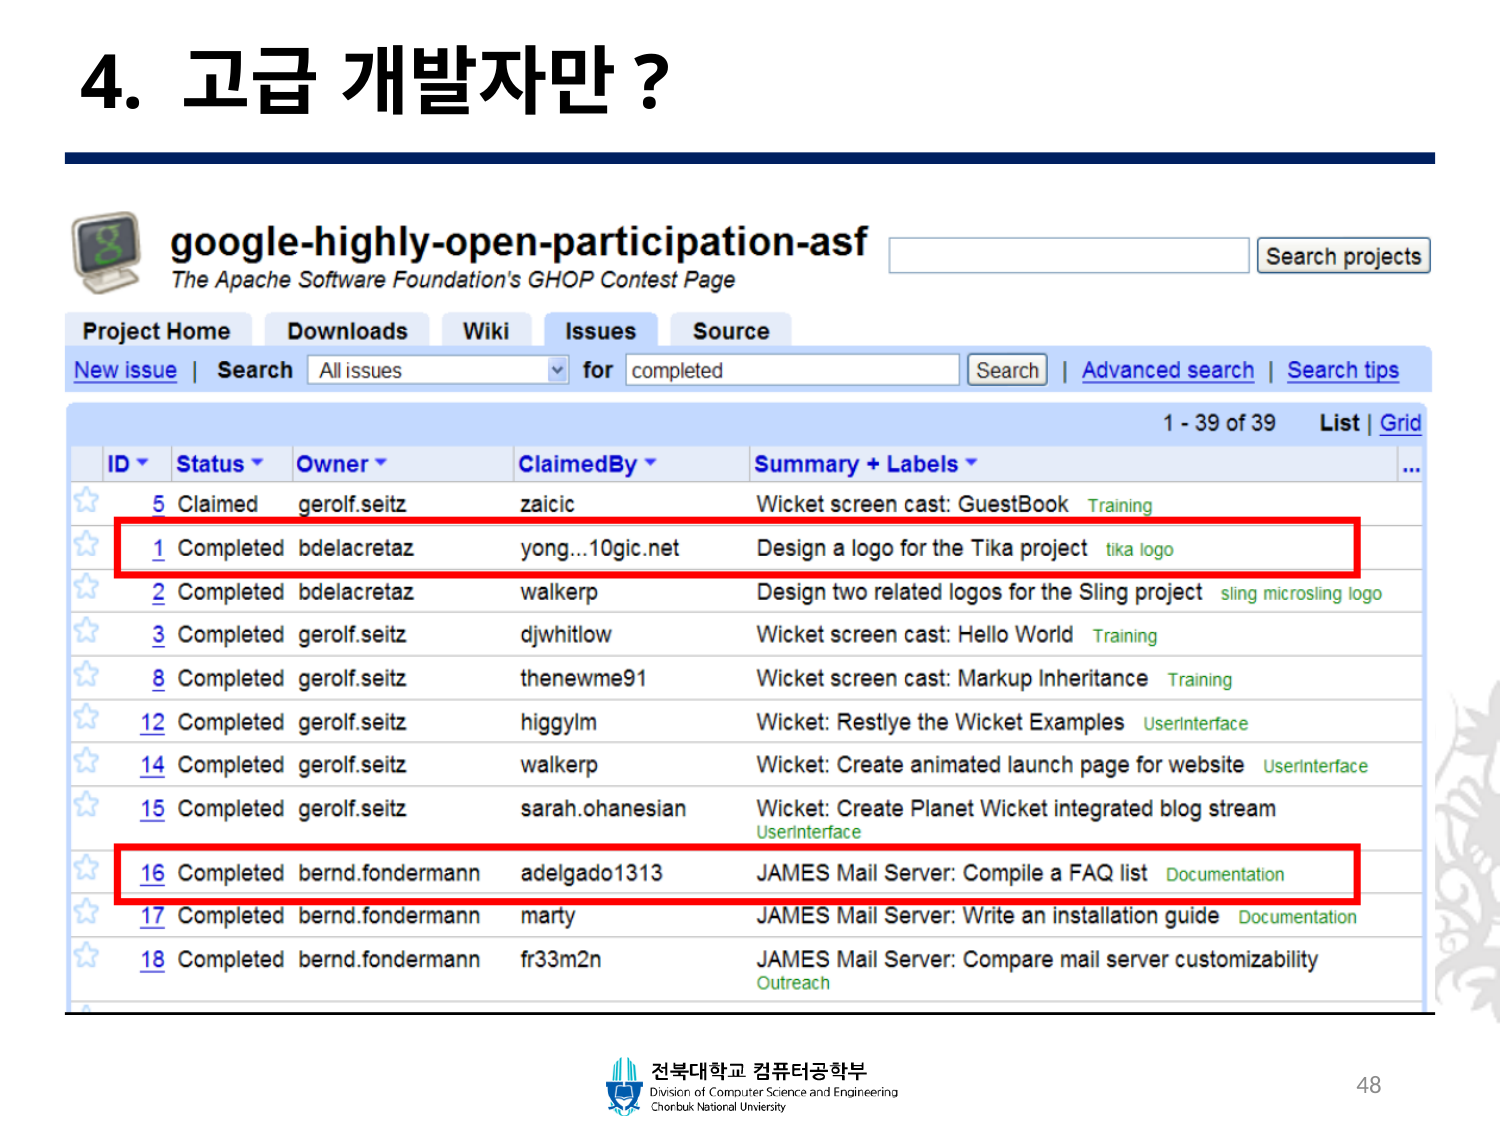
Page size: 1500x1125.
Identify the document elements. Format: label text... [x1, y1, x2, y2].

picture [600, 1057, 900, 1116]
slide_number 48 [1059, 1057, 1397, 1111]
title 4. 고급 개발자만? [64, 26, 1436, 143]
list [64, 196, 1436, 1015]
